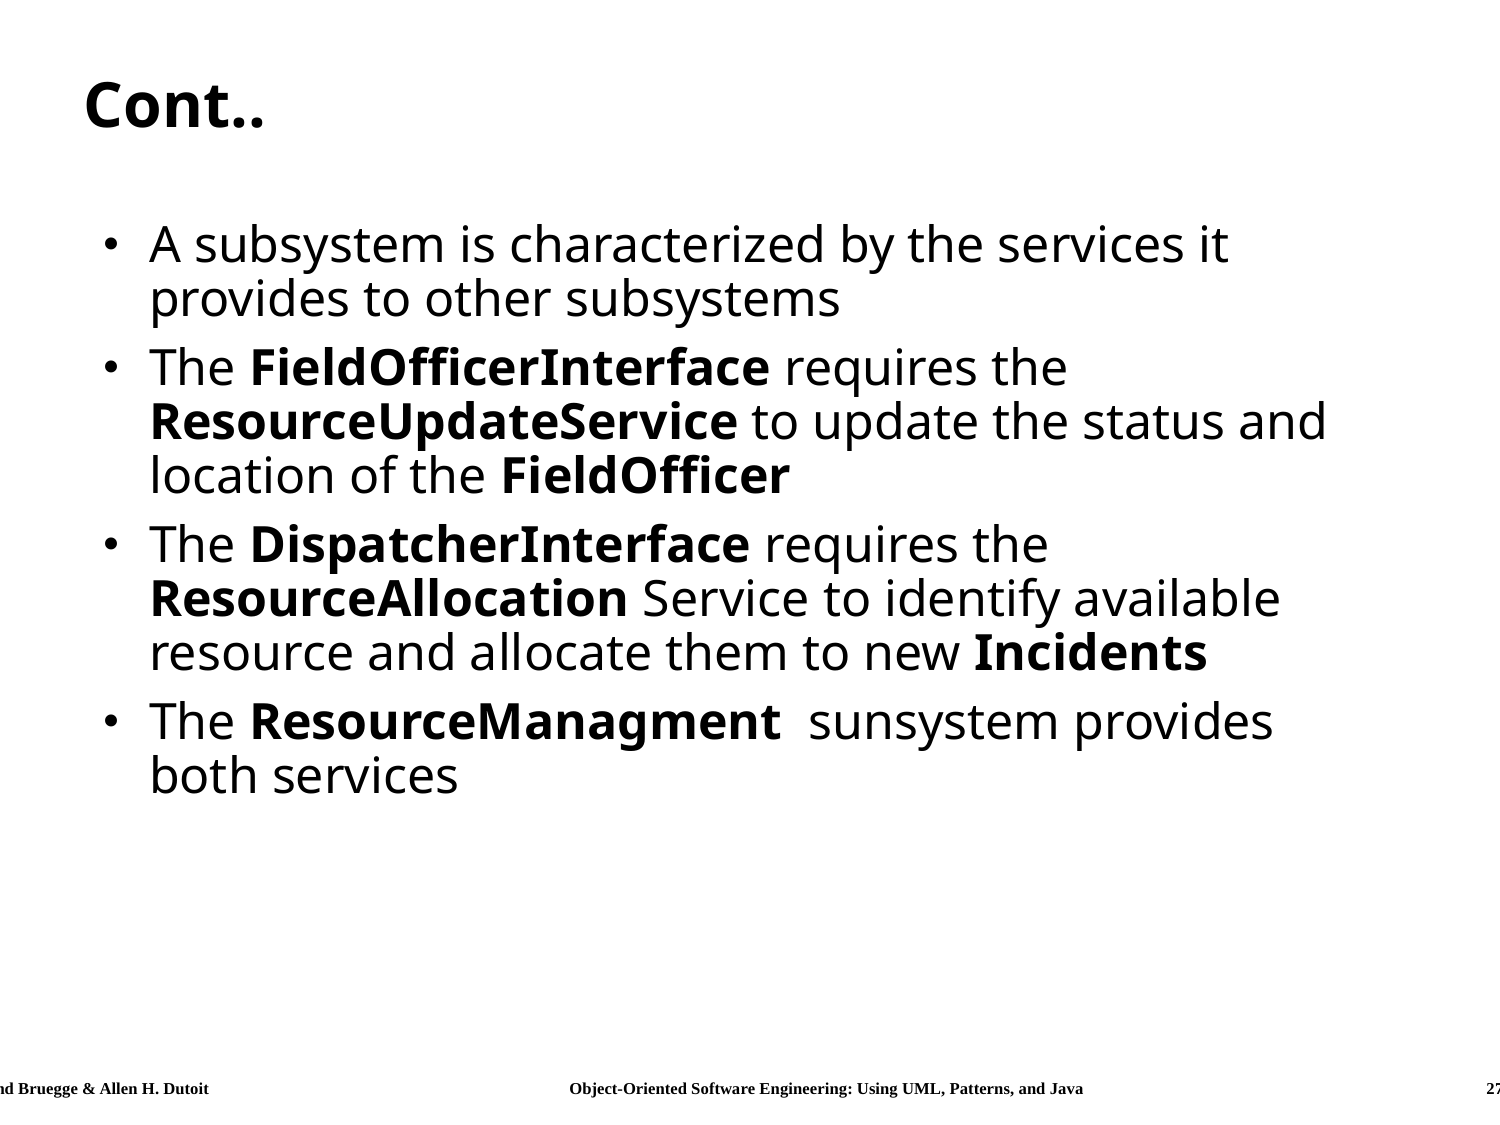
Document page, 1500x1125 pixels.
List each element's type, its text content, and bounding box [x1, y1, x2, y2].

list A subsystem is characterized by the services it provides to other subsystems The FieldOfficerInterface requires the ResourceUpdateService to update the status and location of the FieldOfficer The DispatcherInterface requires the ResourceAllocation Service to identify available resource and allocate them to new Incidents The ResourceManagment sunsystem provides both services [87, 212, 1400, 872]
title Cont.. [68, 36, 1407, 179]
